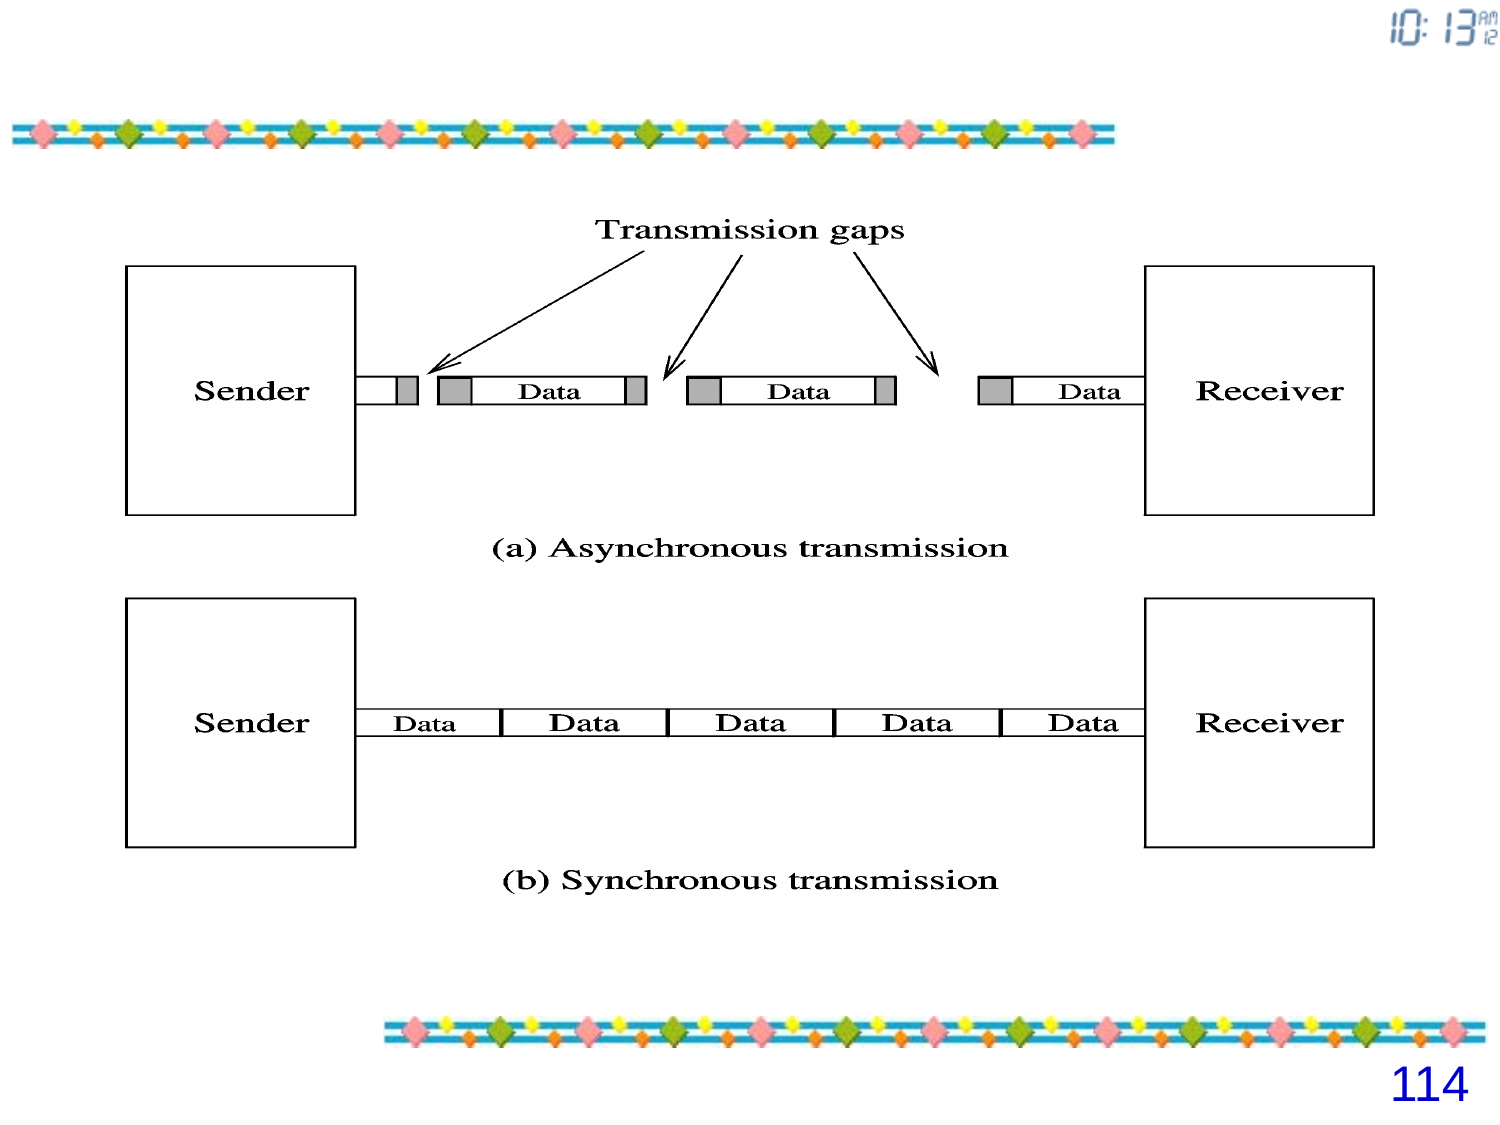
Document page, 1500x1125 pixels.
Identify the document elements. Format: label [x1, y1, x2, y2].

picture [383, 1016, 1488, 1048]
picture [124, 219, 1376, 896]
picture [1371, 0, 1500, 56]
picture [11, 119, 1117, 149]
